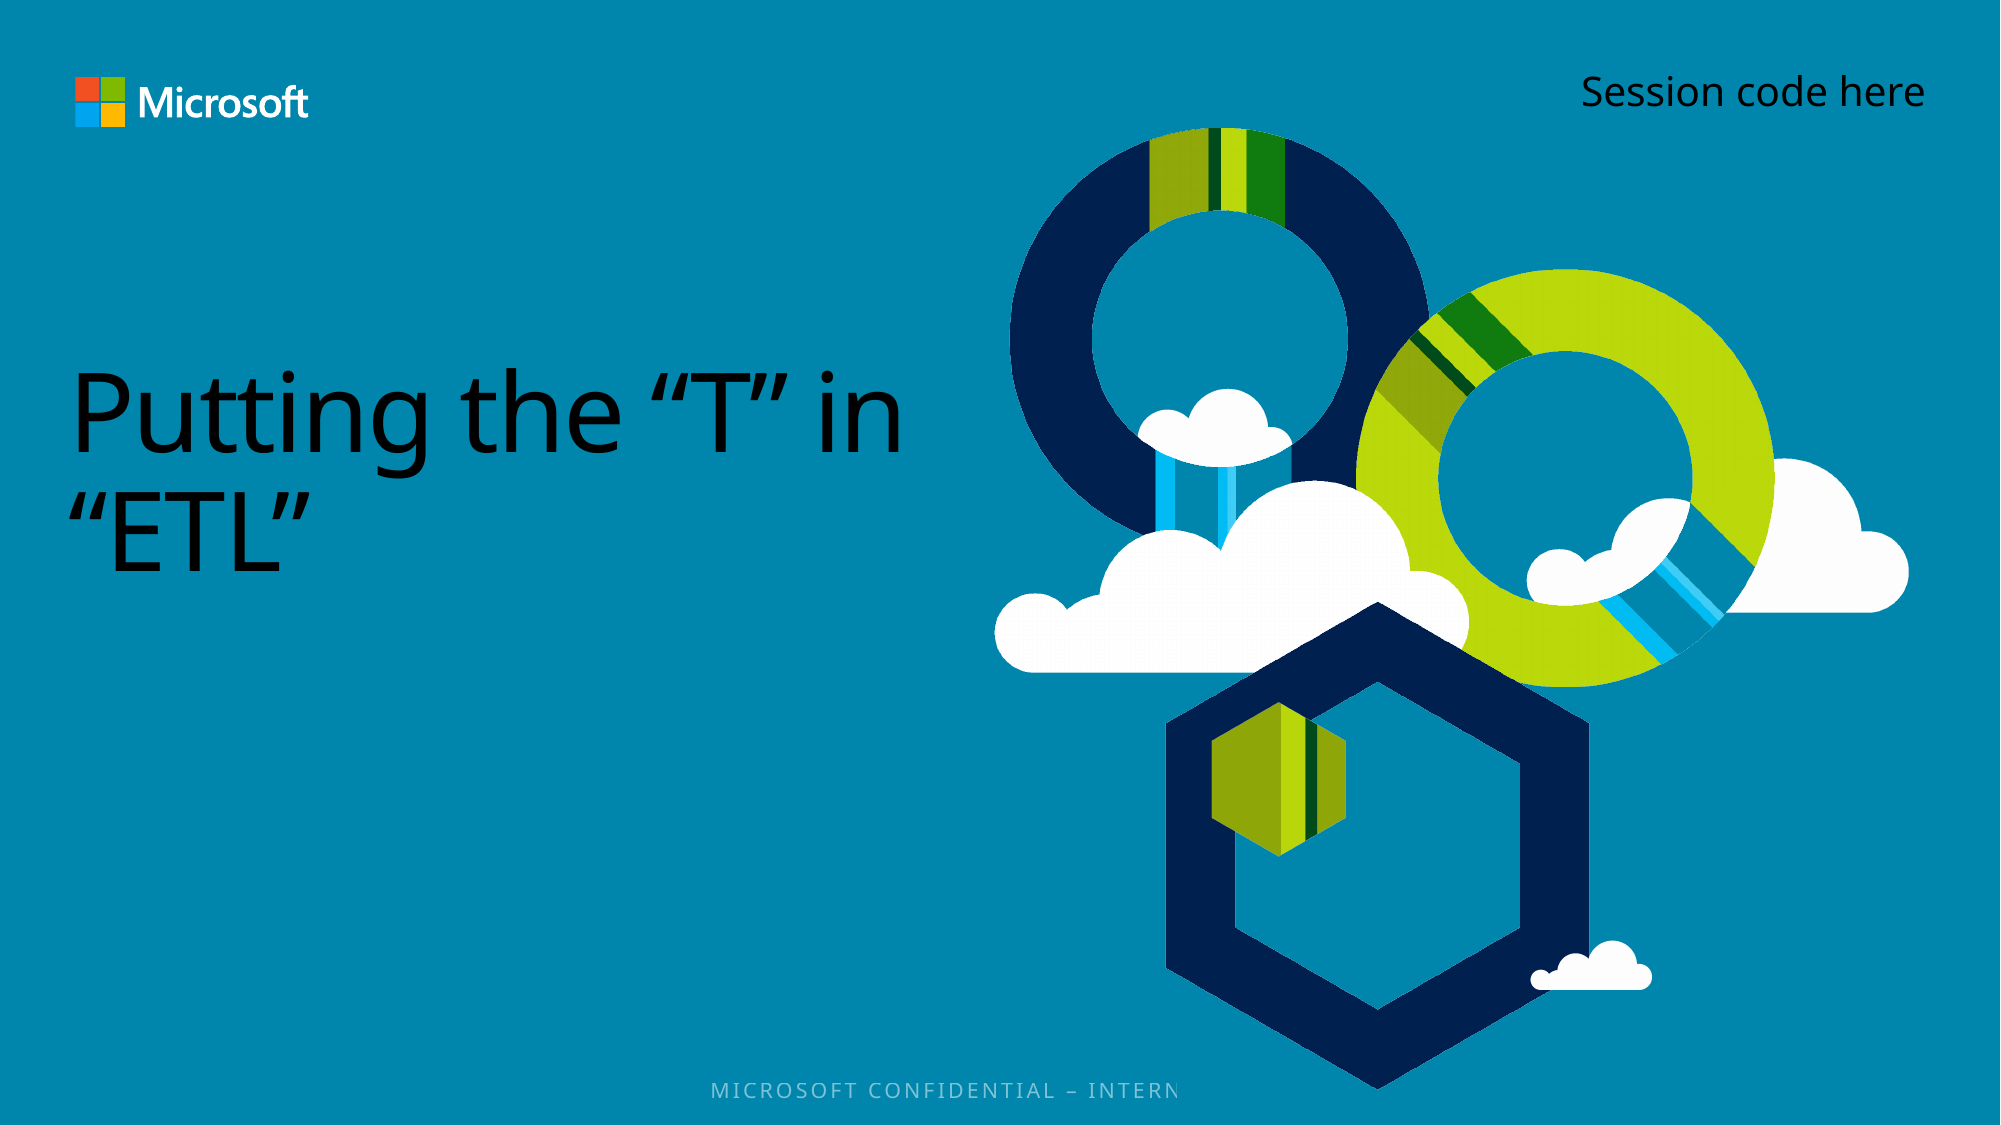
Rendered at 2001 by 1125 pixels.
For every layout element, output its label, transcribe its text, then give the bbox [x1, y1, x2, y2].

list Session code here [1368, 47, 1957, 141]
title Putting the “T” in “ETL” [44, 341, 984, 636]
picture [1010, 129, 1814, 612]
picture [1117, 499, 1723, 1088]
